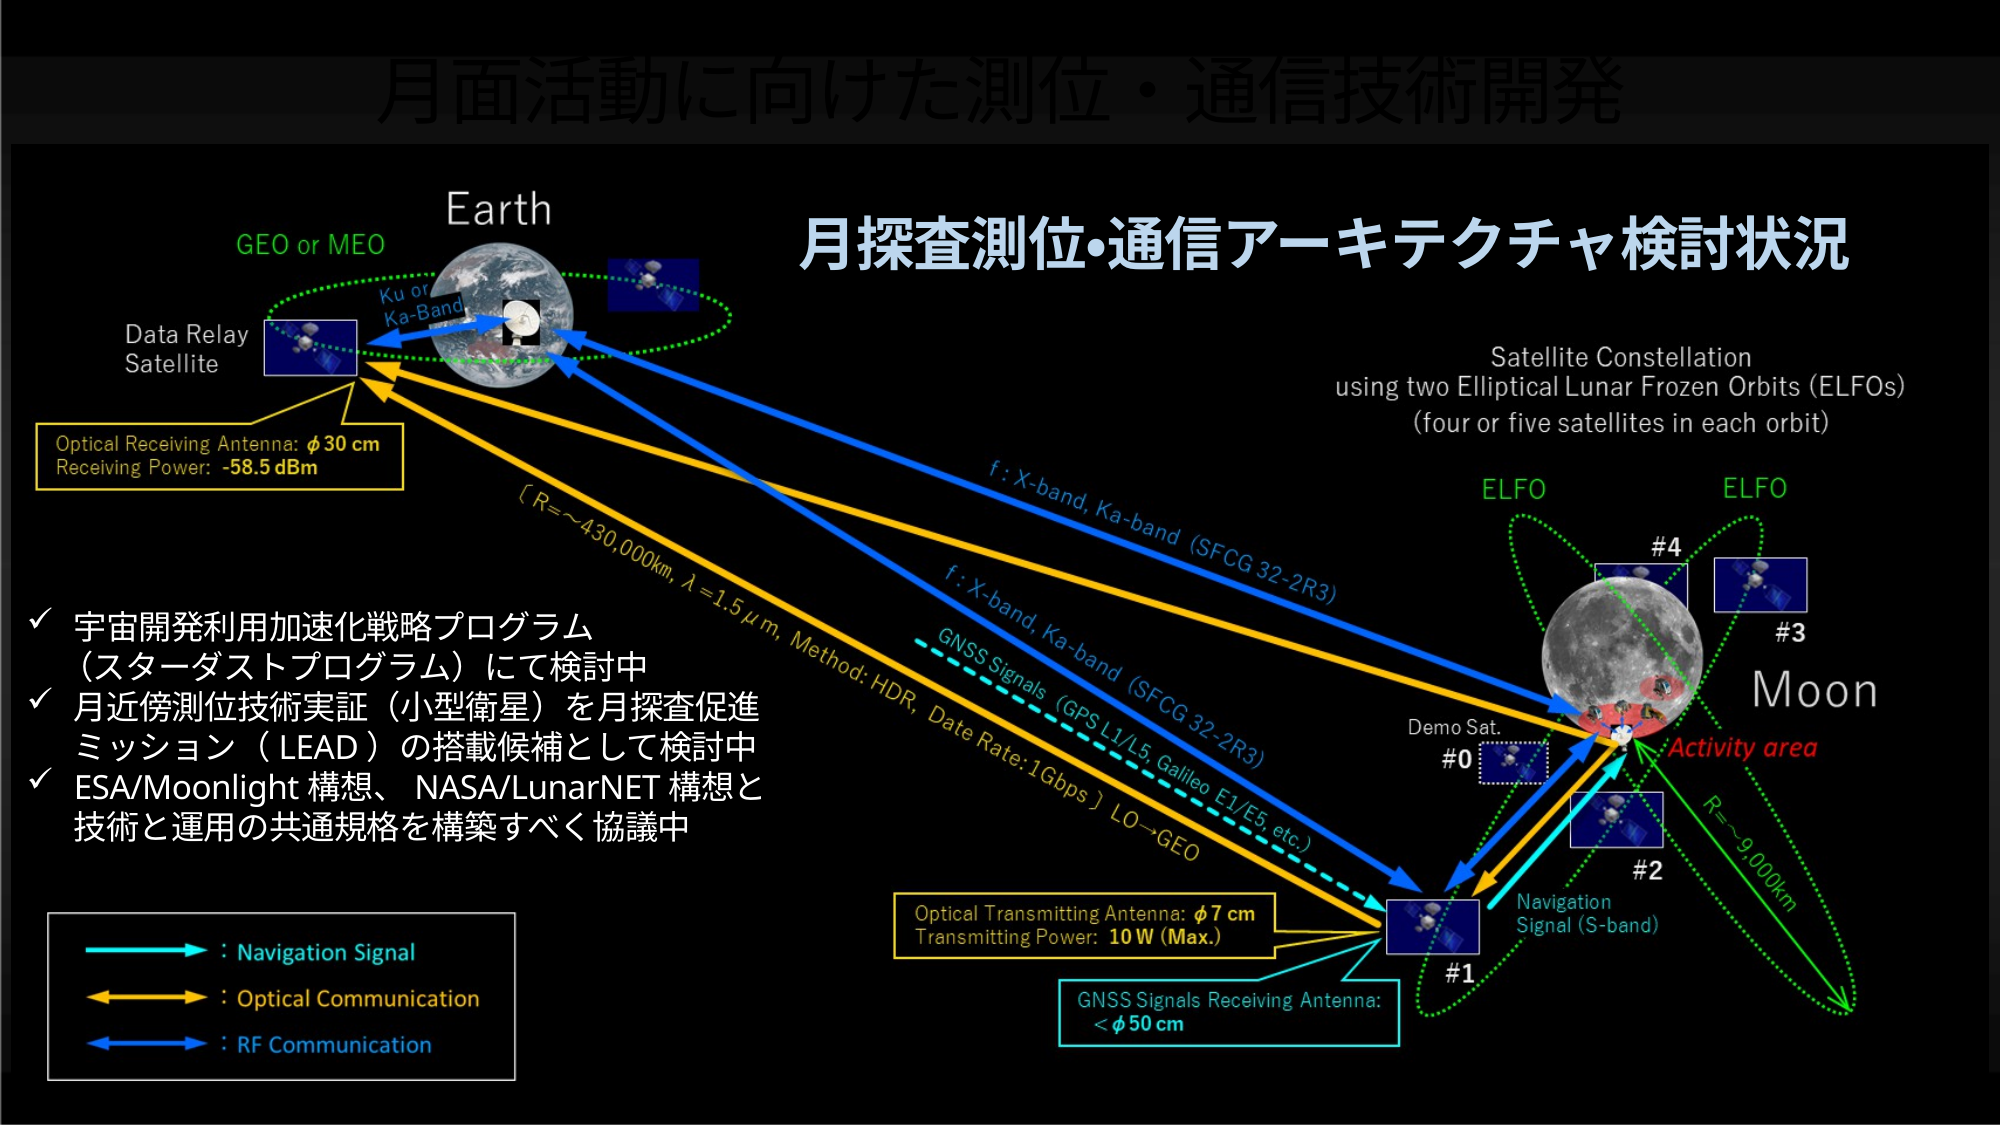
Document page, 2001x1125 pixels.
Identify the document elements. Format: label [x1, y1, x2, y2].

text_box [0, 0, 2000, 1125]
